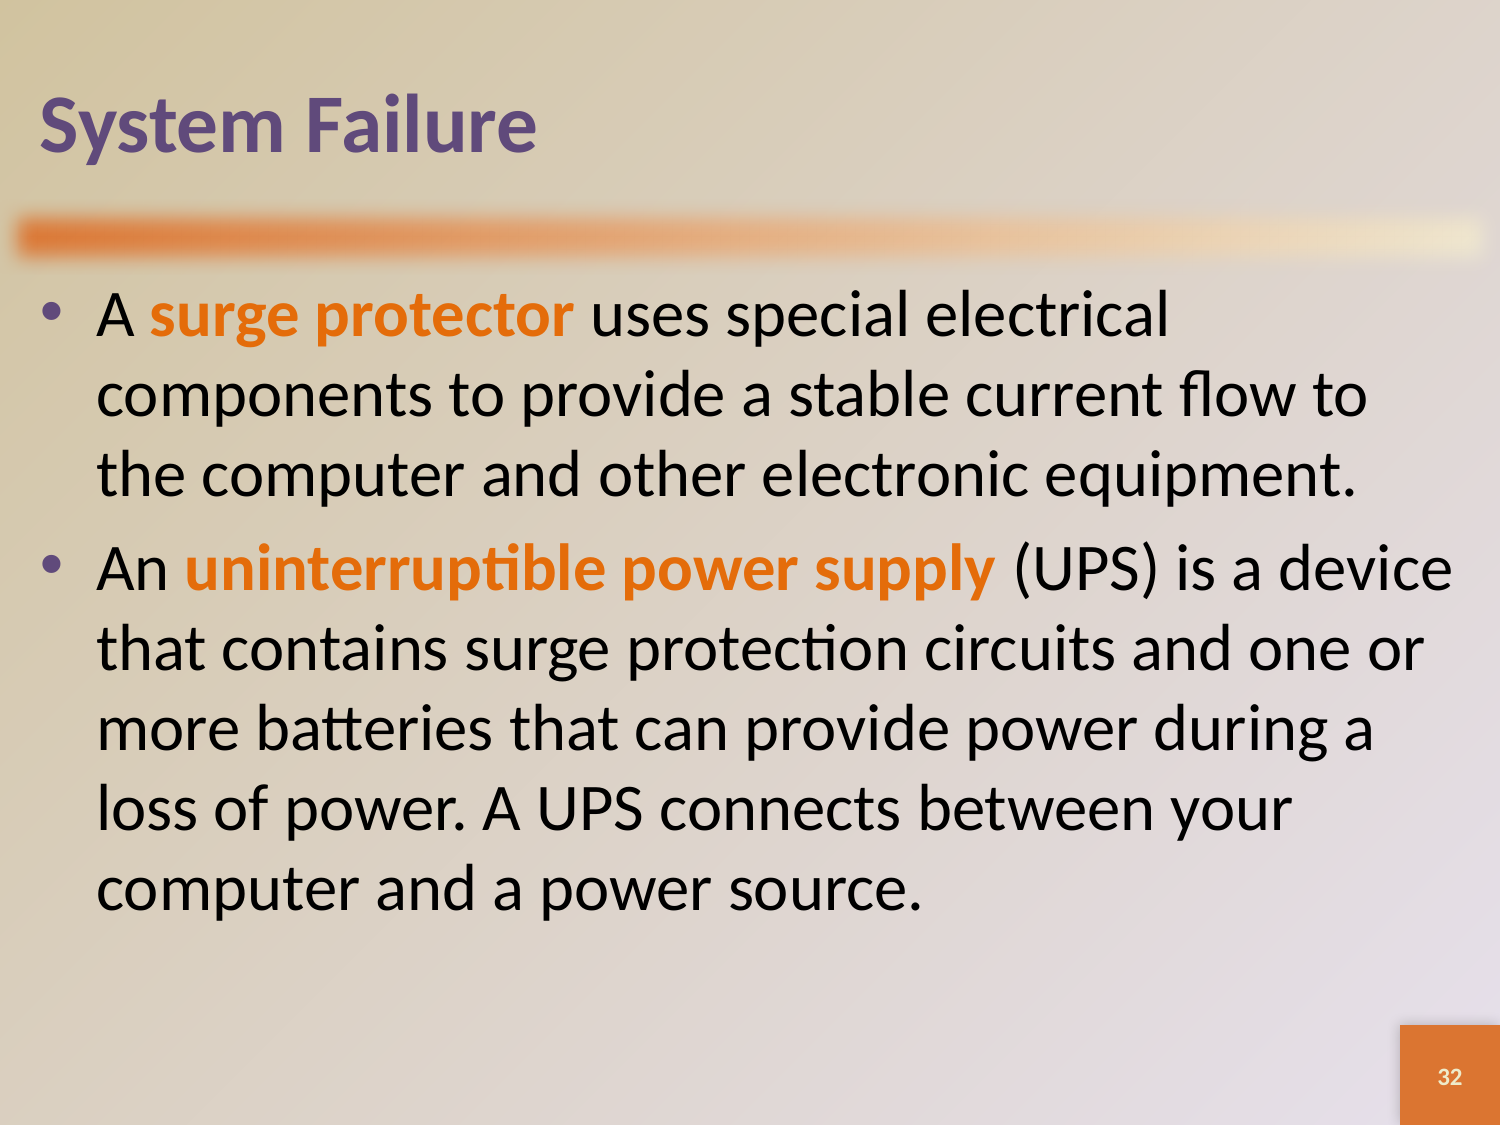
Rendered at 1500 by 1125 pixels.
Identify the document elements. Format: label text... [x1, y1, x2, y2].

list A surge protector uses special electrical components to provide a stable current flow to the computer and other electronic equipment. An uninterruptible power supply (UPS) is a device that contains surge protection circuits and one or more batteries that can provide power during a loss of power. A UPS connects between your computer and a power source. [24, 262, 1475, 1025]
title System Failure [24, 24, 1475, 213]
slide_number 32 [1400, 1025, 1500, 1125]
